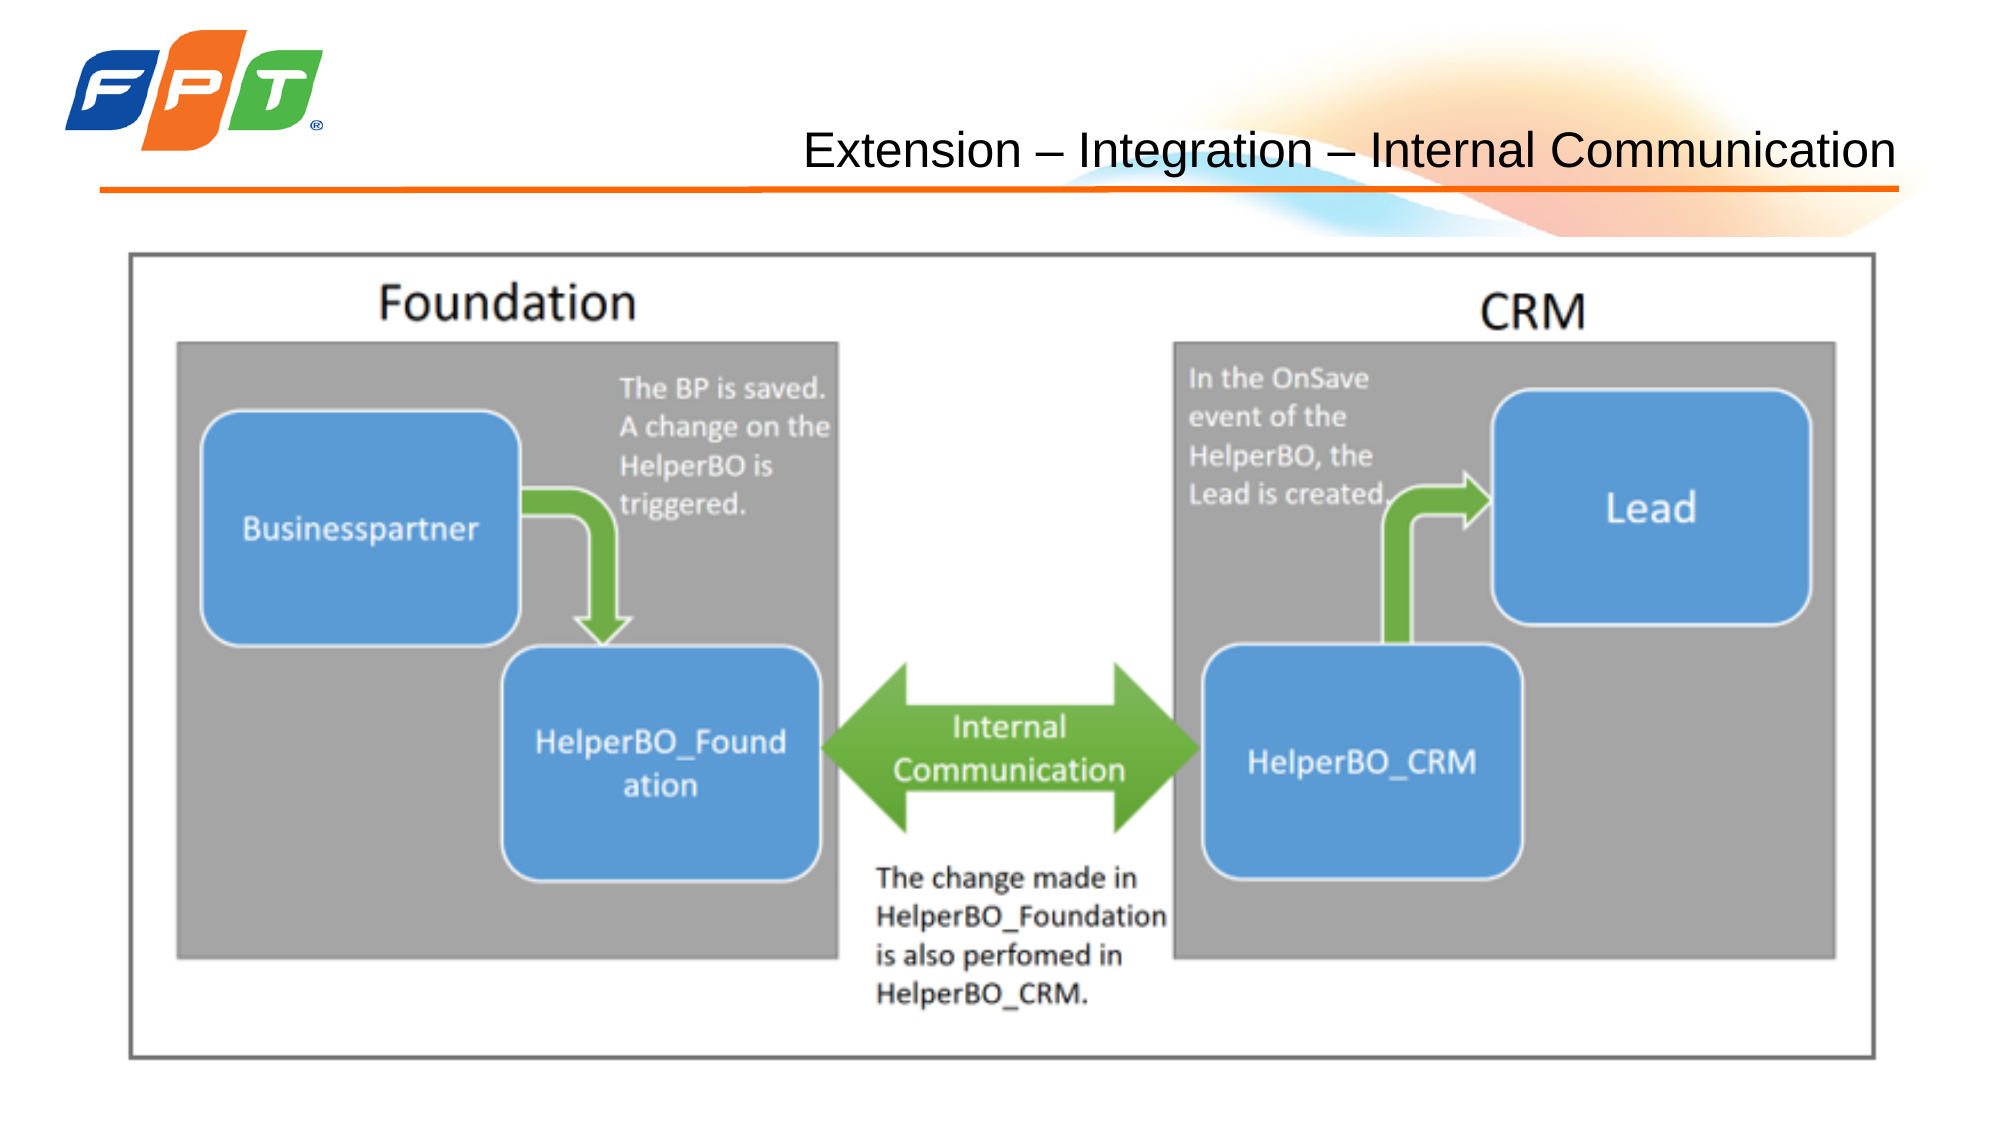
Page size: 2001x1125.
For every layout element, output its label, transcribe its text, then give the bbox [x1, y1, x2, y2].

picture [55, 18, 1930, 1073]
title Extension – Integration – Internal Communication [750, 62, 1913, 175]
